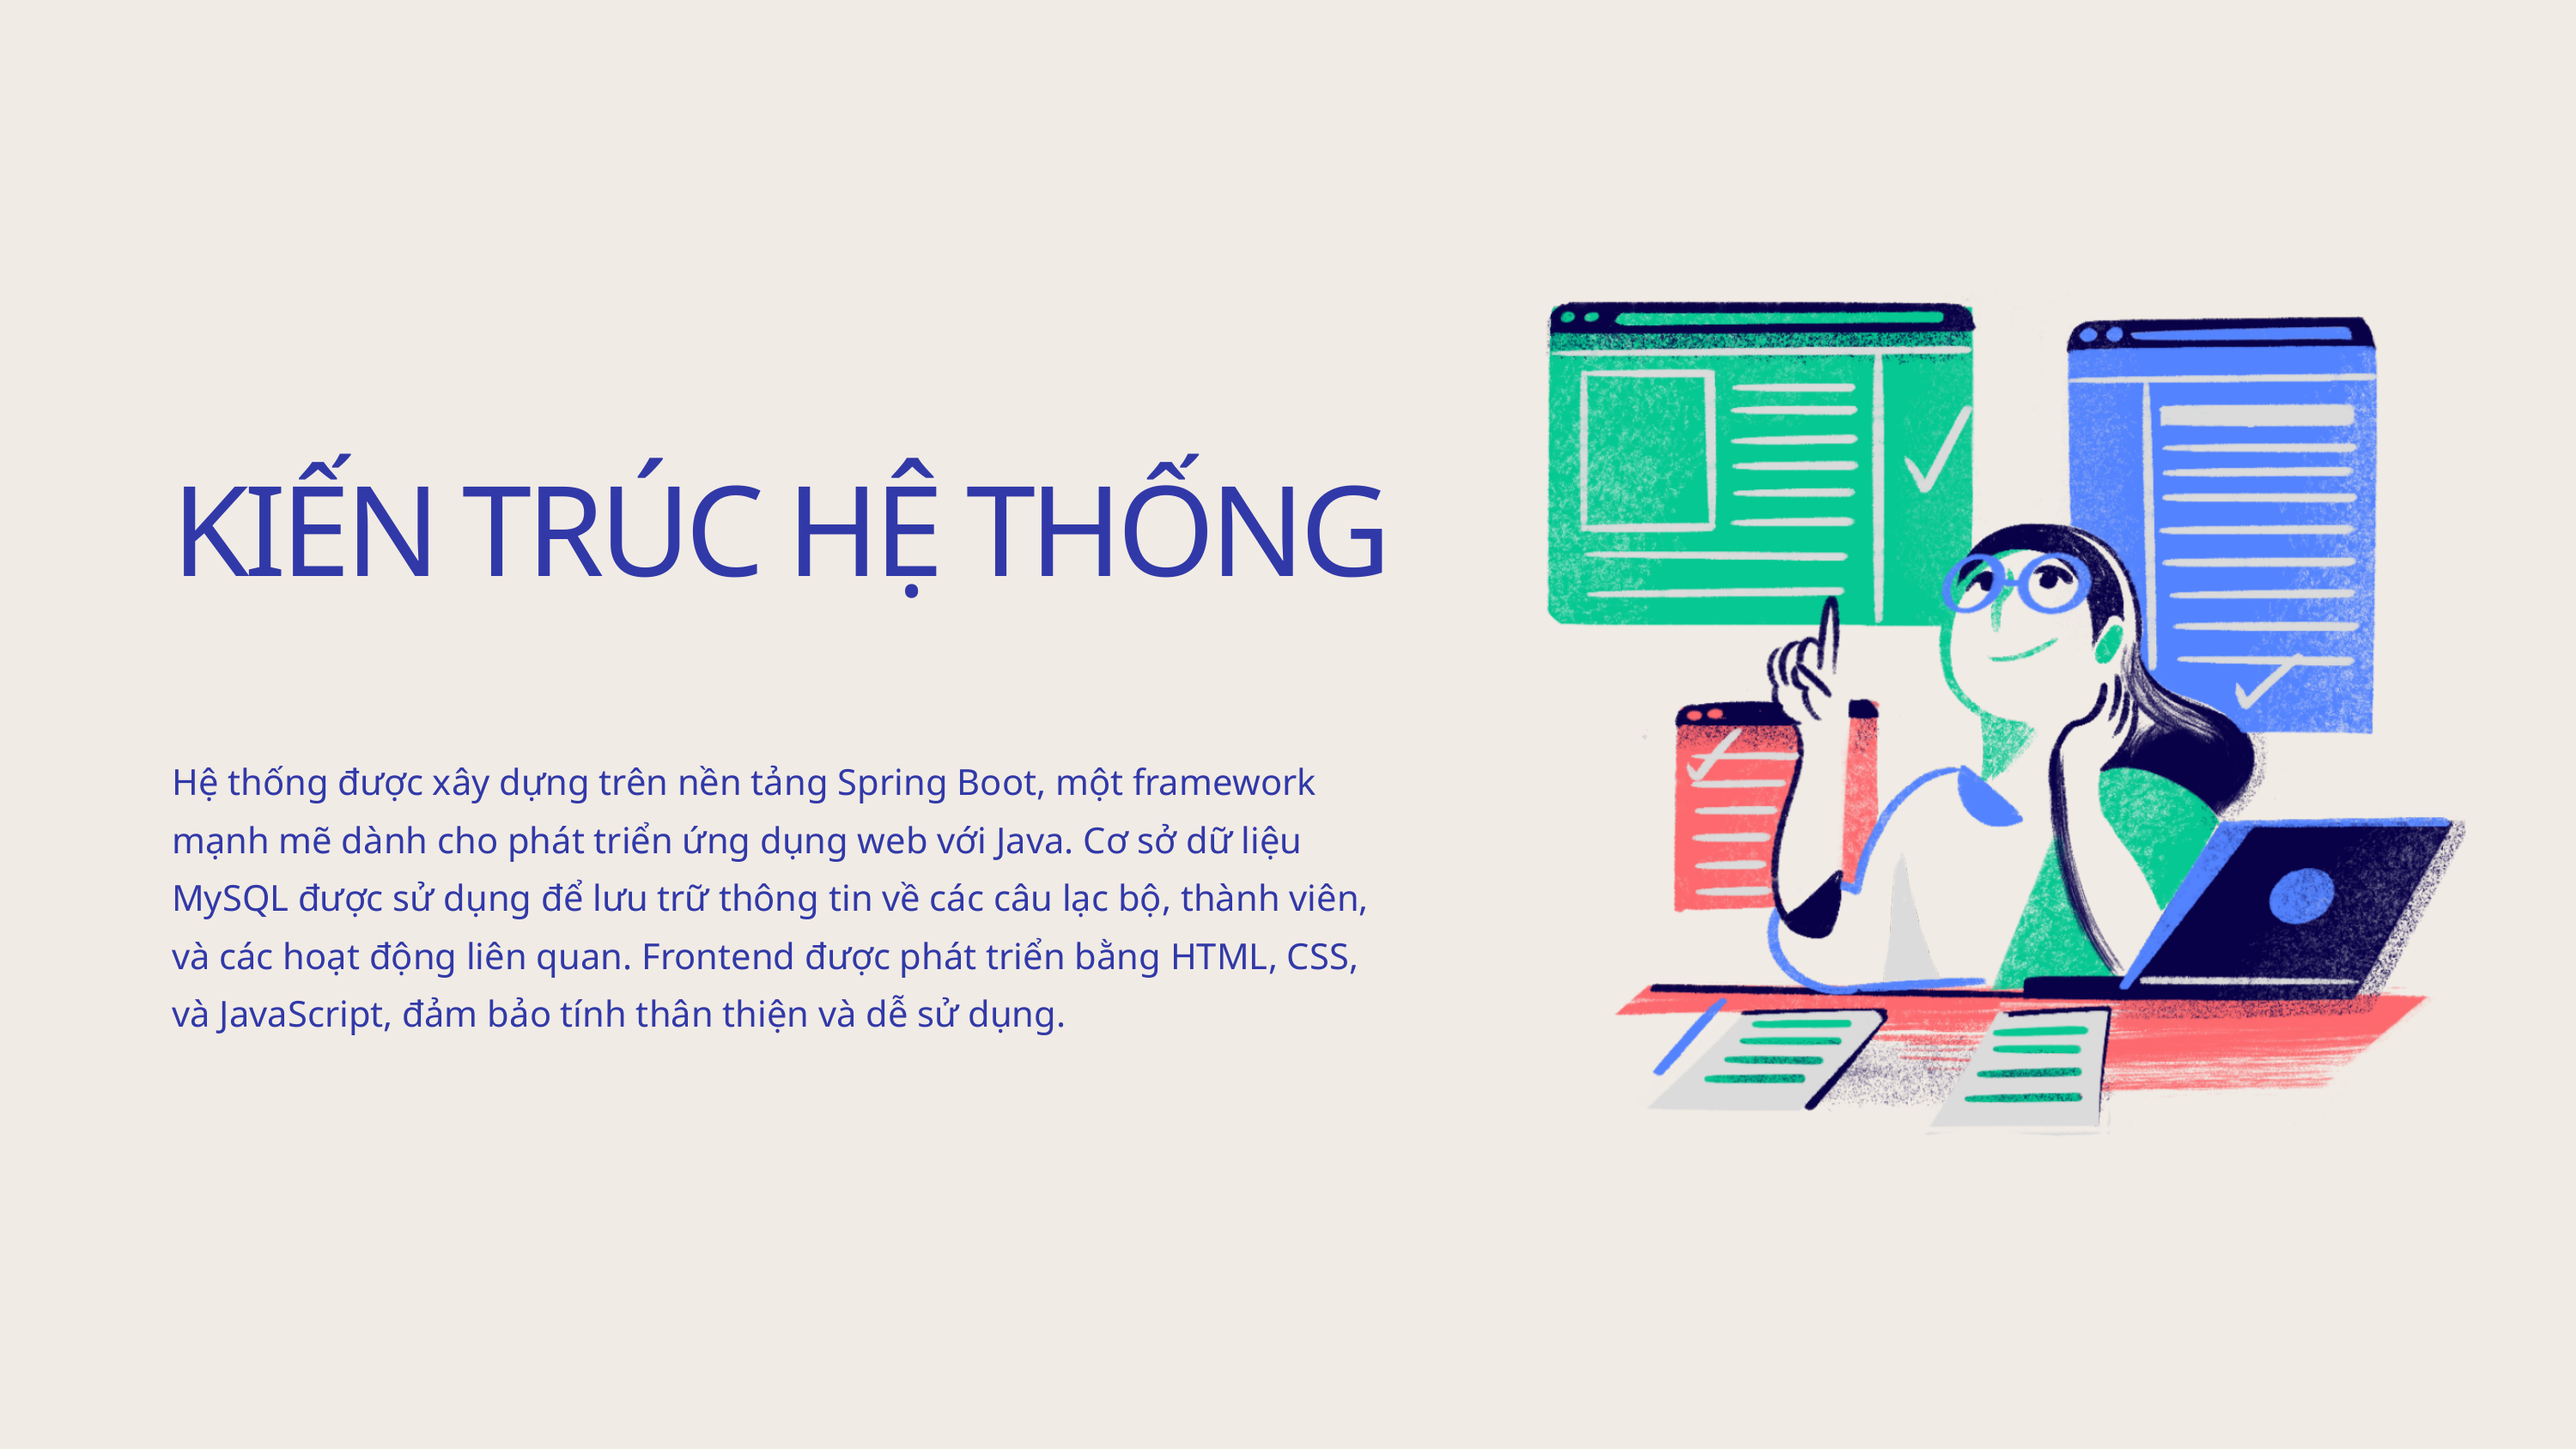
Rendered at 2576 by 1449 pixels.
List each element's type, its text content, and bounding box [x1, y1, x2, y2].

text_box [1539, 289, 2466, 1160]
text_box KIẾN TRÚC HỆ THỐNG [171, 465, 1431, 603]
text_box Hệ thống được xây dựng trên nền tảng Spring Boot, một framework mạnh mẽ dành cho phát triển ứng dụng web với Java. Cơ sở dữ liệu MySQL được sử dụng để lưu trữ thông tin về các câu lạc bộ, thành viên, và các hoạt động liên quan. Frontend được phát triển bằng HTML, CSS, và JavaScript, đảm bảo tính thân thiện và dễ sử dụng. [172, 744, 1386, 1034]
